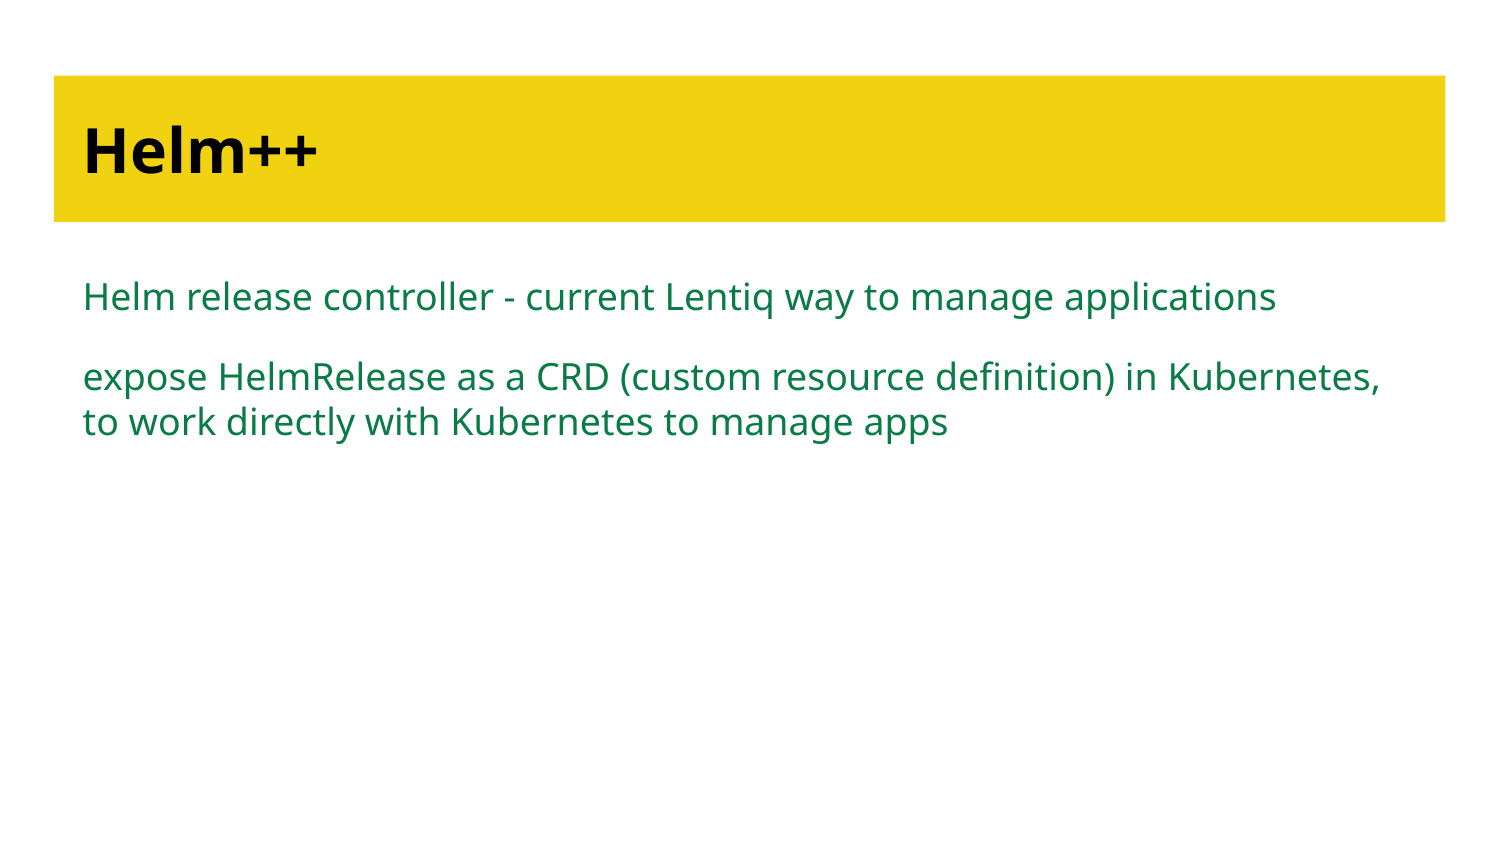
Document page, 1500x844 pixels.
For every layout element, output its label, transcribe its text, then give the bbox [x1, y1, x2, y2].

title Helm++ [71, 86, 1429, 212]
text_box Helm release controller - current Lentiq way to manage applications expose HelmRelease as a CRD (custom resource definition) in Kubernetes, to work directly with Kubernetes to manage apps [71, 267, 1429, 450]
